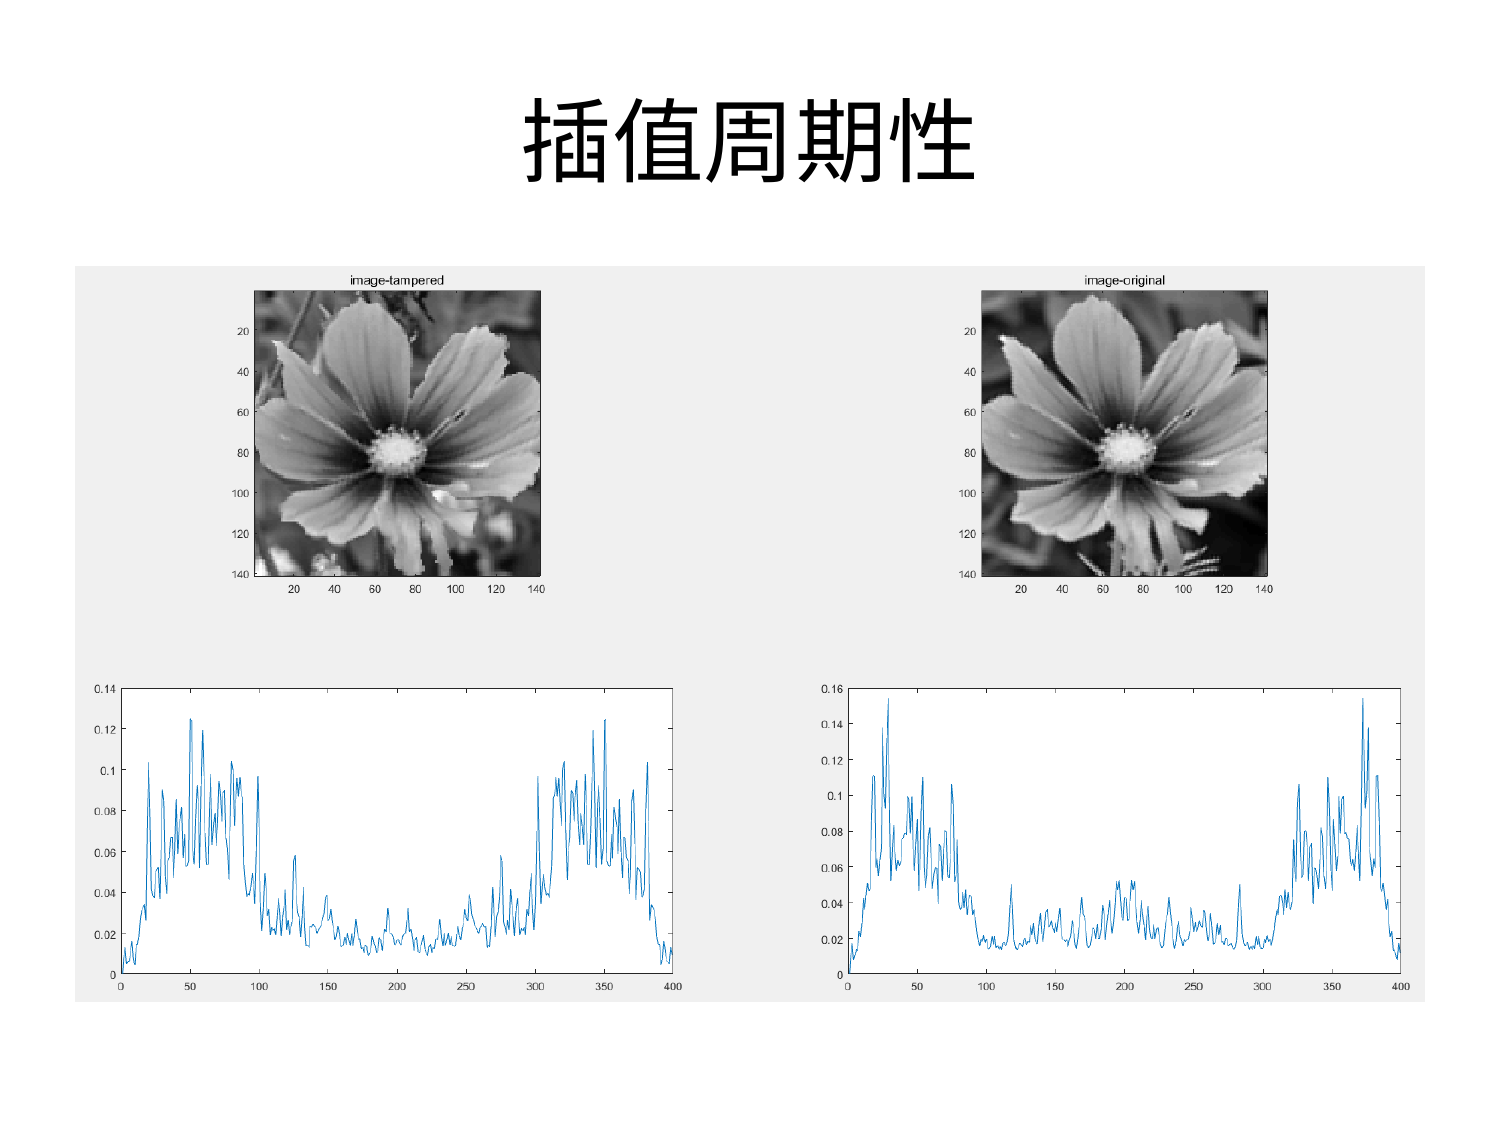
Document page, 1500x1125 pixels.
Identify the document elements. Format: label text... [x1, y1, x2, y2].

title 插值周期性 [75, 45, 1425, 233]
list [74, 266, 1426, 1002]
